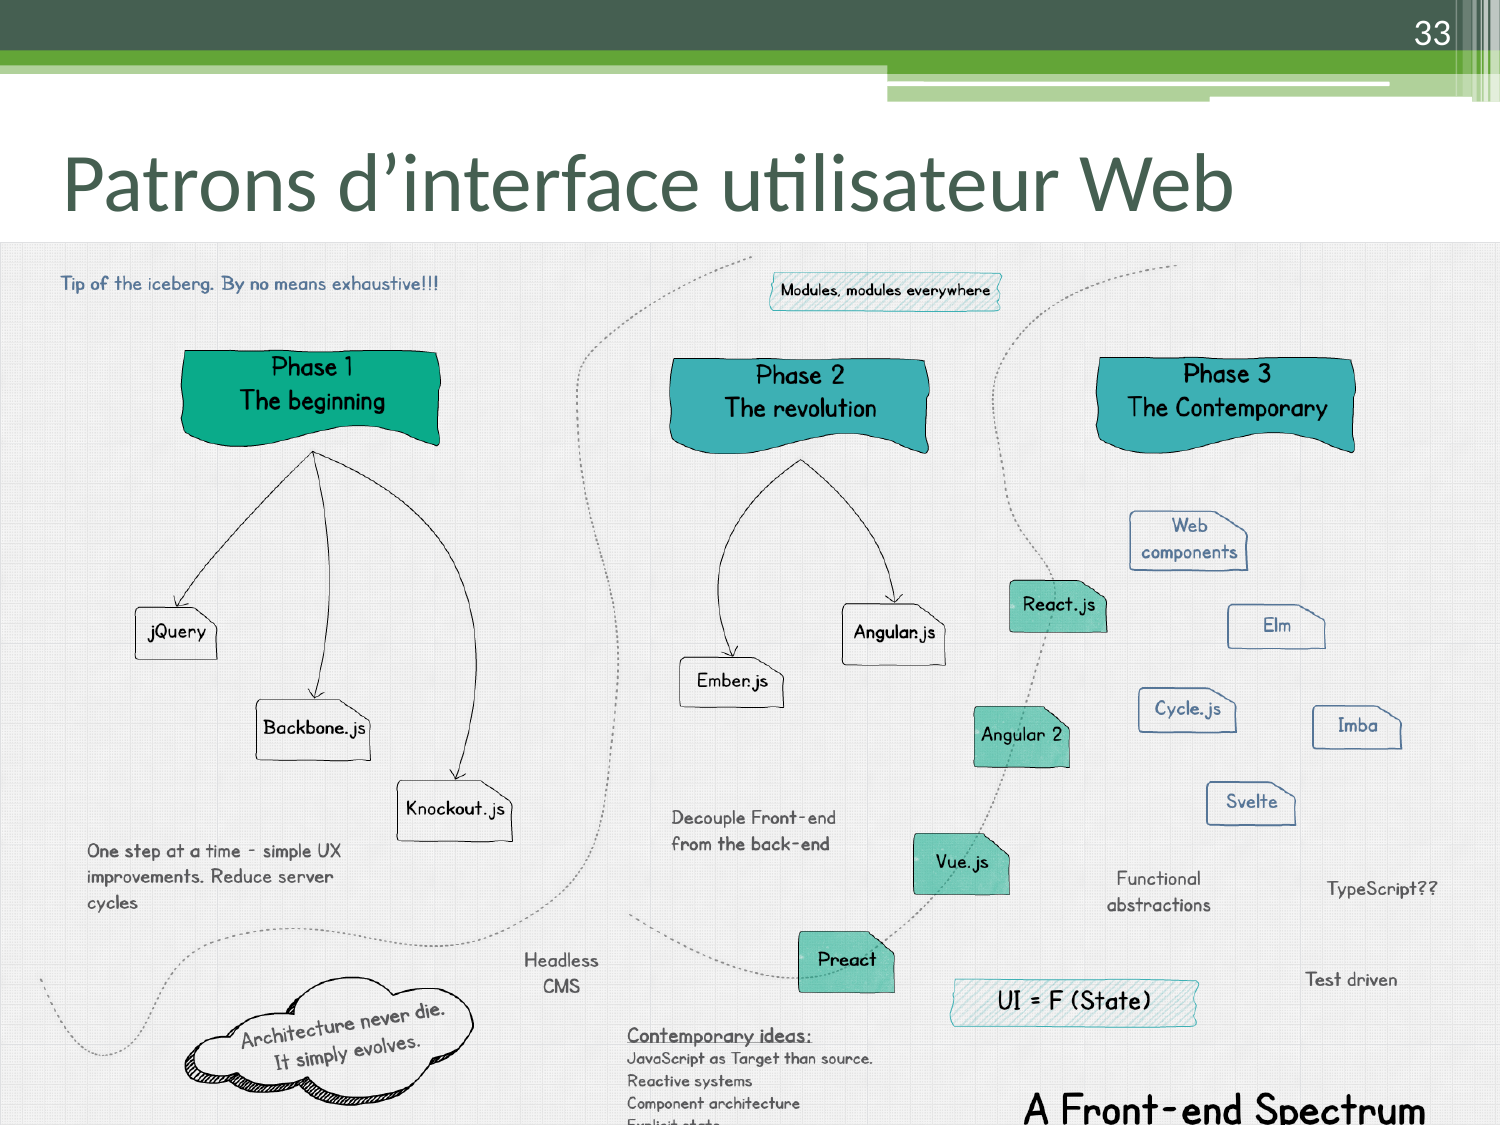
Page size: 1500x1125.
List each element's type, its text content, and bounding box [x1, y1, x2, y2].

slide_number 33 [1341, 0, 1466, 61]
picture [0, 242, 1500, 1125]
title Patrons d’interface utilisateur Web [47, 90, 1398, 242]
